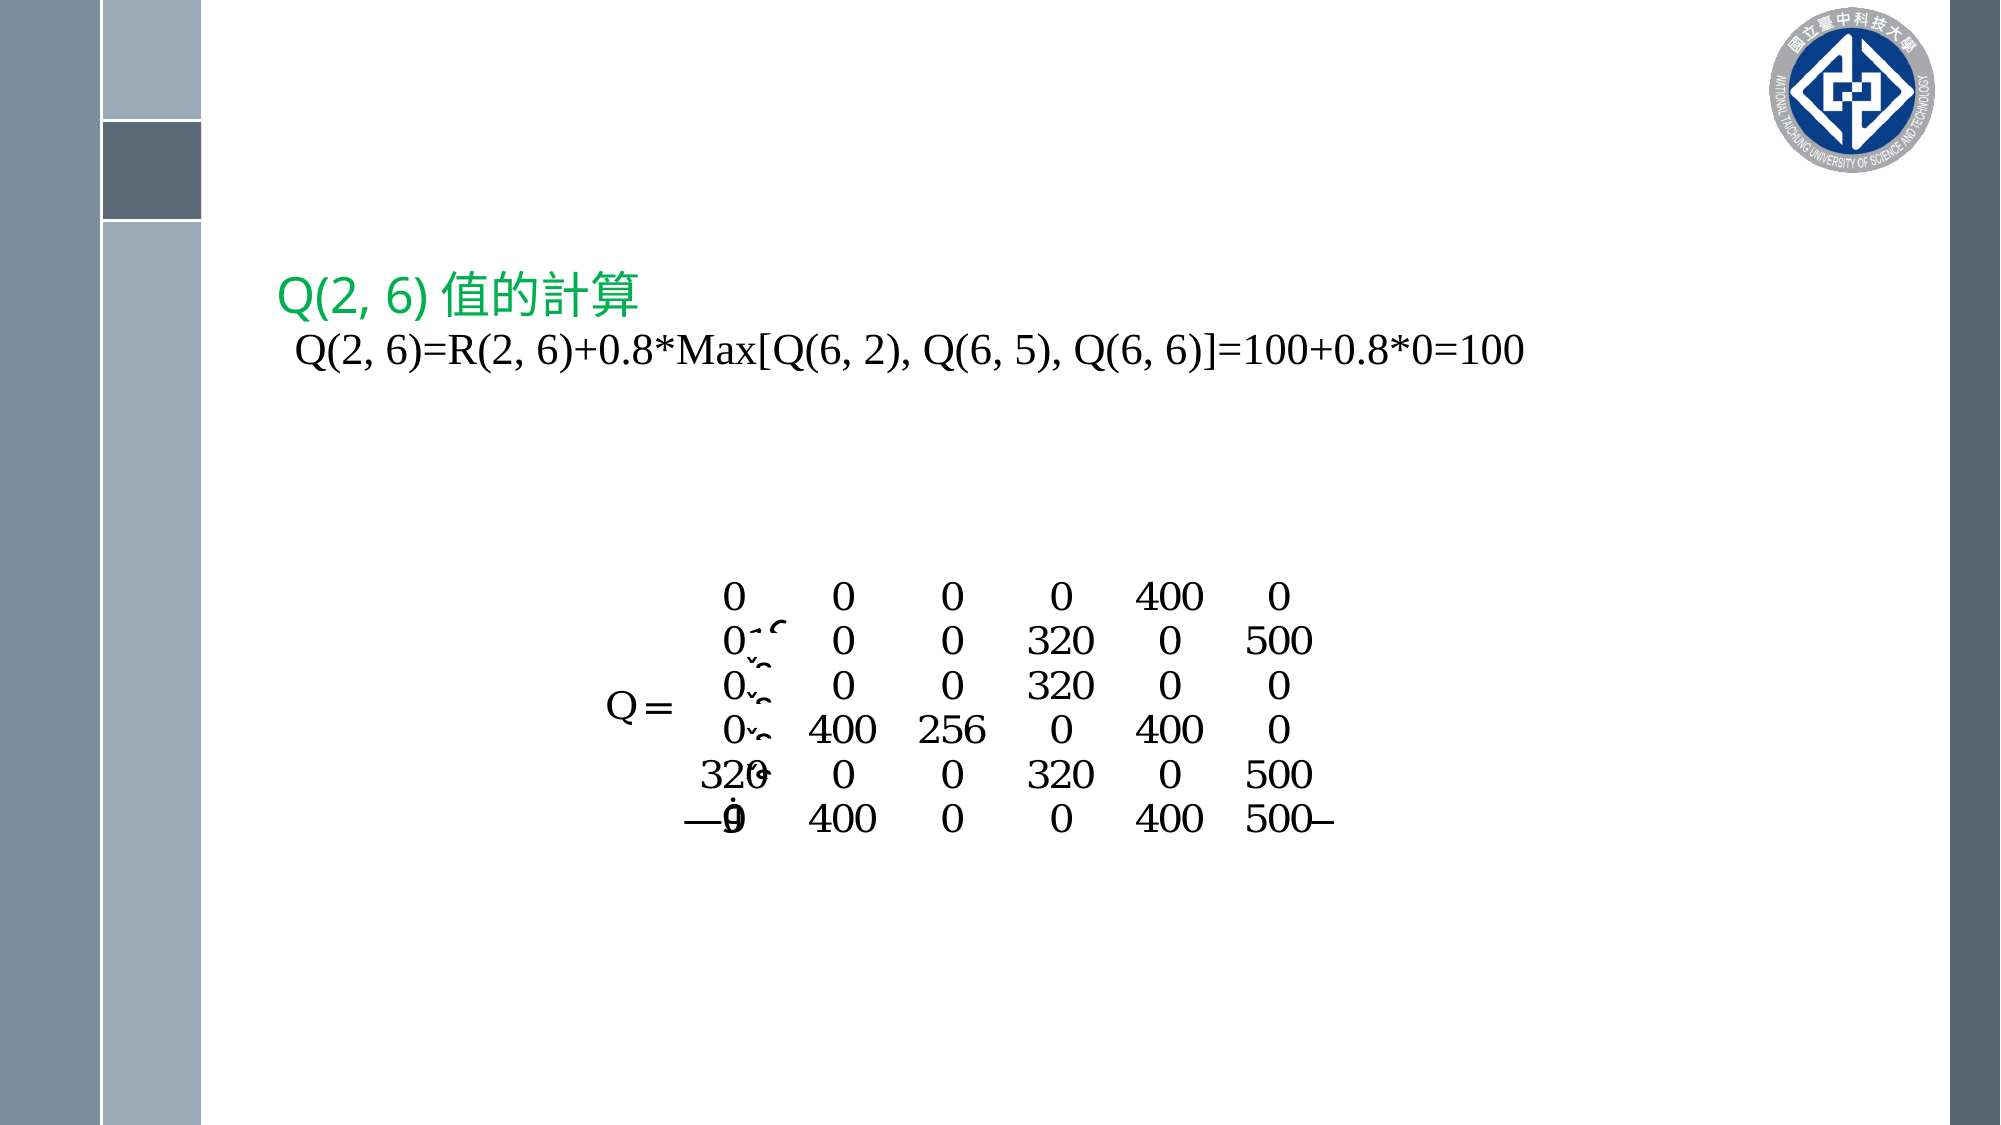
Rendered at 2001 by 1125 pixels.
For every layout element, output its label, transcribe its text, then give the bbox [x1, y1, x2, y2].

picture [580, 561, 1334, 852]
list Q(2, 6)值的計算 [261, 262, 1867, 1013]
picture [288, 299, 1530, 408]
picture [1769, 7, 1935, 173]
